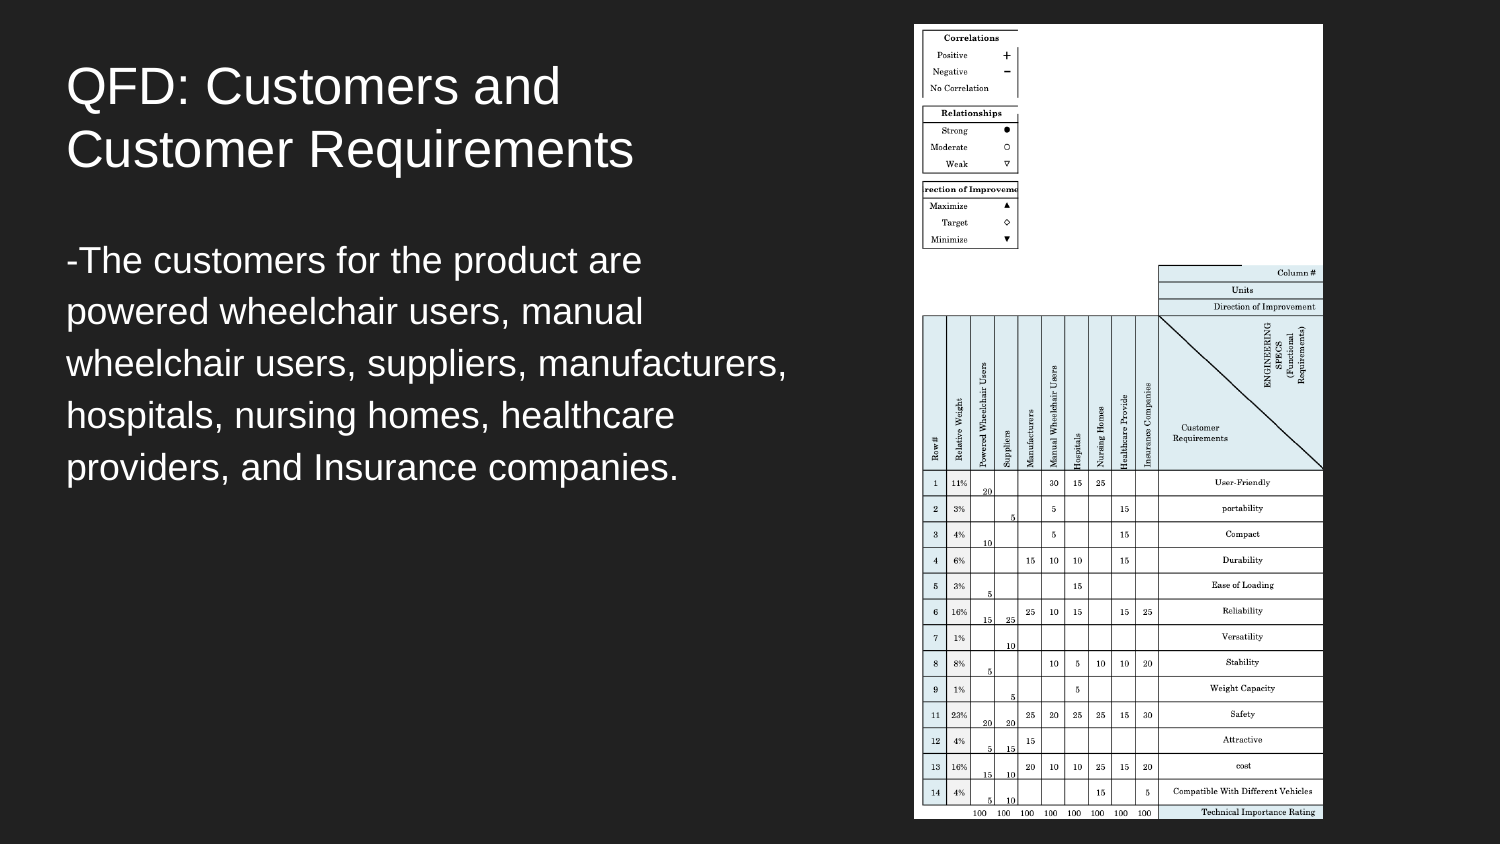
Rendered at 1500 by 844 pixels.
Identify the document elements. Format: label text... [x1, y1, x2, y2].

picture [913, 24, 1323, 819]
title QFD: Customers and Customer Requirements [51, 37, 807, 132]
list -The customers for the product are powered wheelchair users, manual wheelchair users, suppliers, manufacturers, hospitals, nursing homes, healthcare providers, and Insurance companies. [51, 214, 807, 773]
